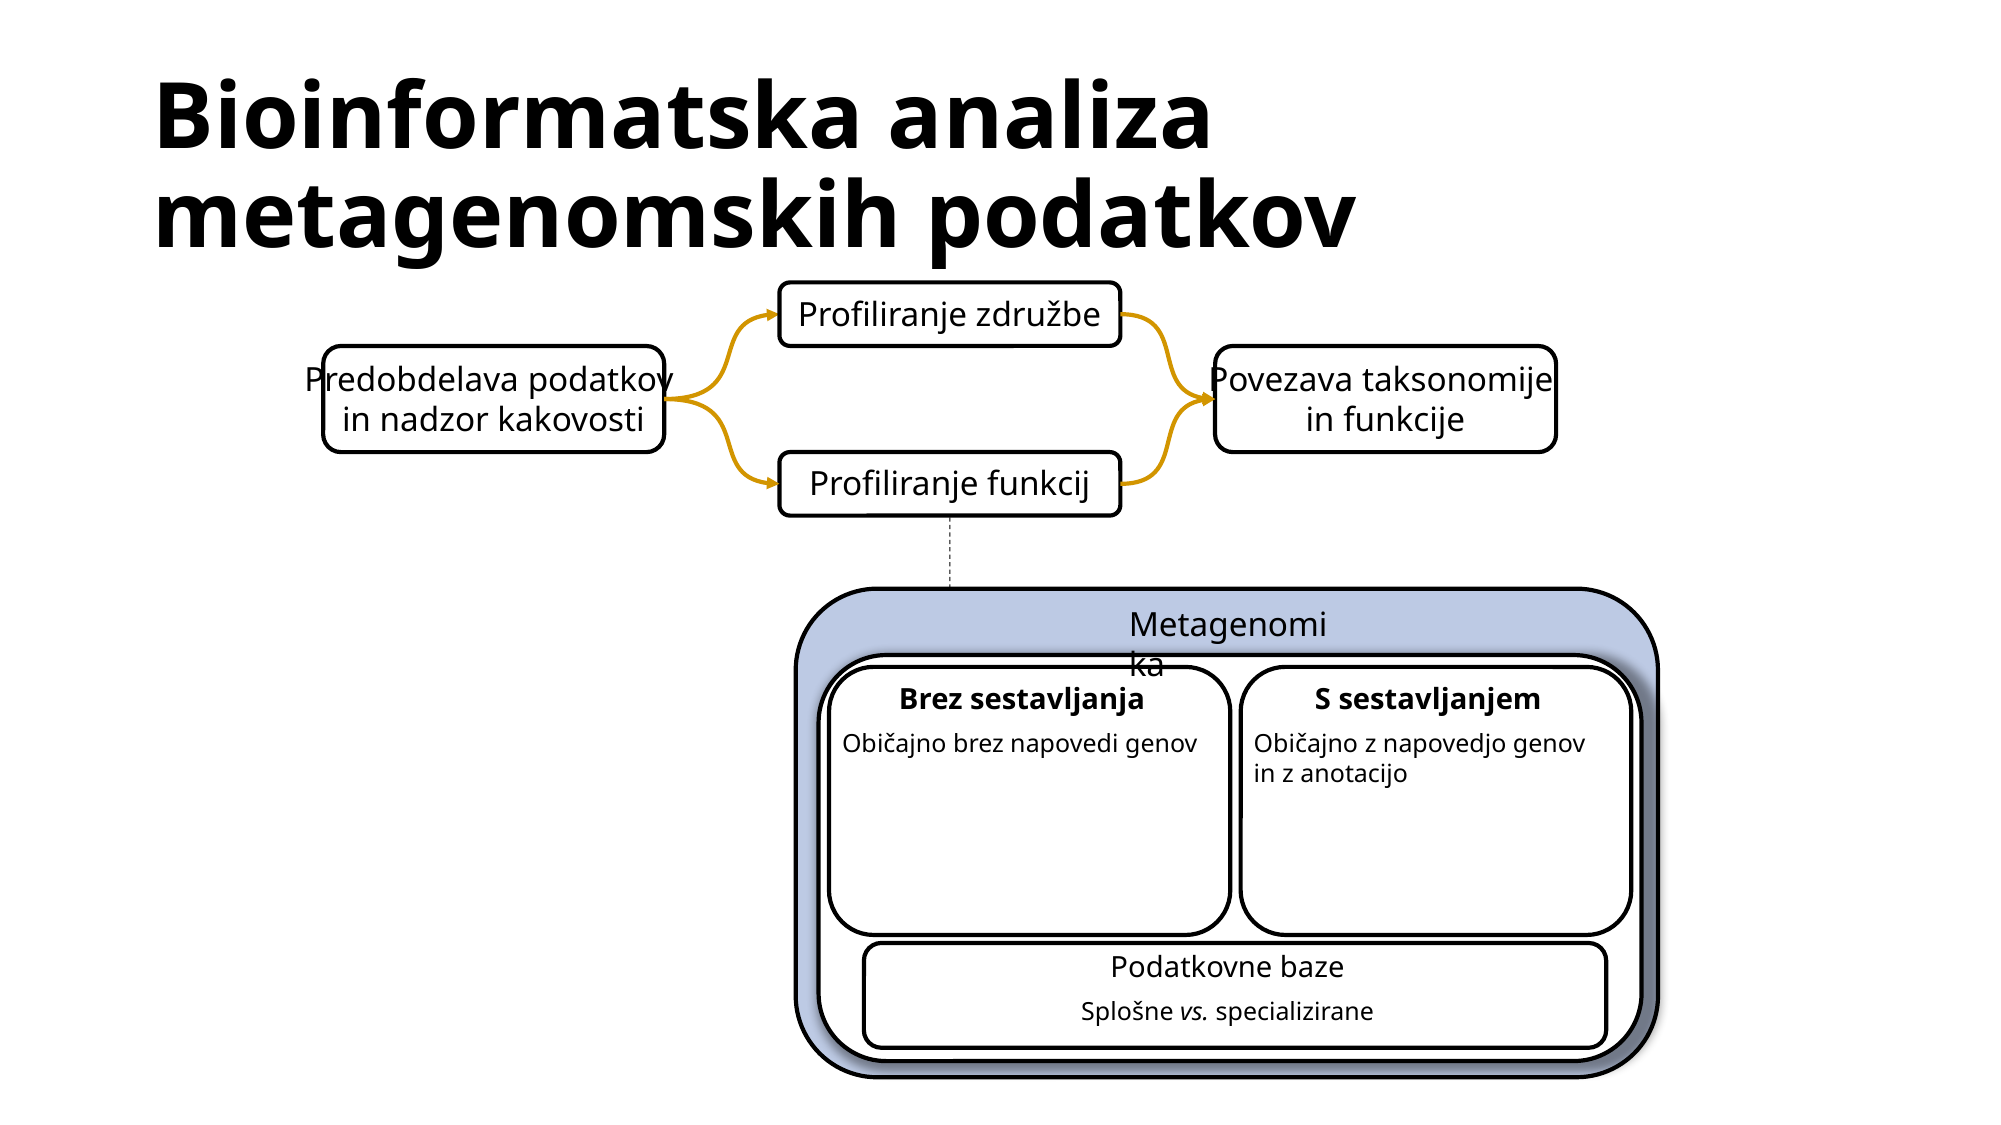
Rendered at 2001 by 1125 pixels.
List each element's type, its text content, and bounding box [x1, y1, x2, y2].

title Bioinformatska analiza metagenomskih podatkov [137, 59, 1863, 278]
text_box Povezava taksonomije in funkcije [1216, 345, 1557, 453]
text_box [664, 314, 780, 399]
text_box S sestavljanjem Običajno z napovedjo genov in z anotacijo [1240, 666, 1632, 935]
text_box [795, 588, 1658, 1078]
text_box Profiliranje združbe [779, 282, 1121, 346]
text_box Brez sestavljanja Običajno brez napovedi genov [828, 666, 1231, 935]
text_box Predobdelava podatkov in nadzor kakovosti [323, 345, 664, 453]
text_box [664, 399, 780, 484]
text_box Profiliranje funkcij [779, 452, 1121, 516]
text_box Metagenomika [1113, 596, 1360, 648]
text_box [1120, 314, 1216, 399]
text_box [818, 655, 1642, 1062]
text_box Podatkovne baze Splošne vs. specializirane [863, 942, 1607, 1048]
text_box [1120, 399, 1216, 484]
